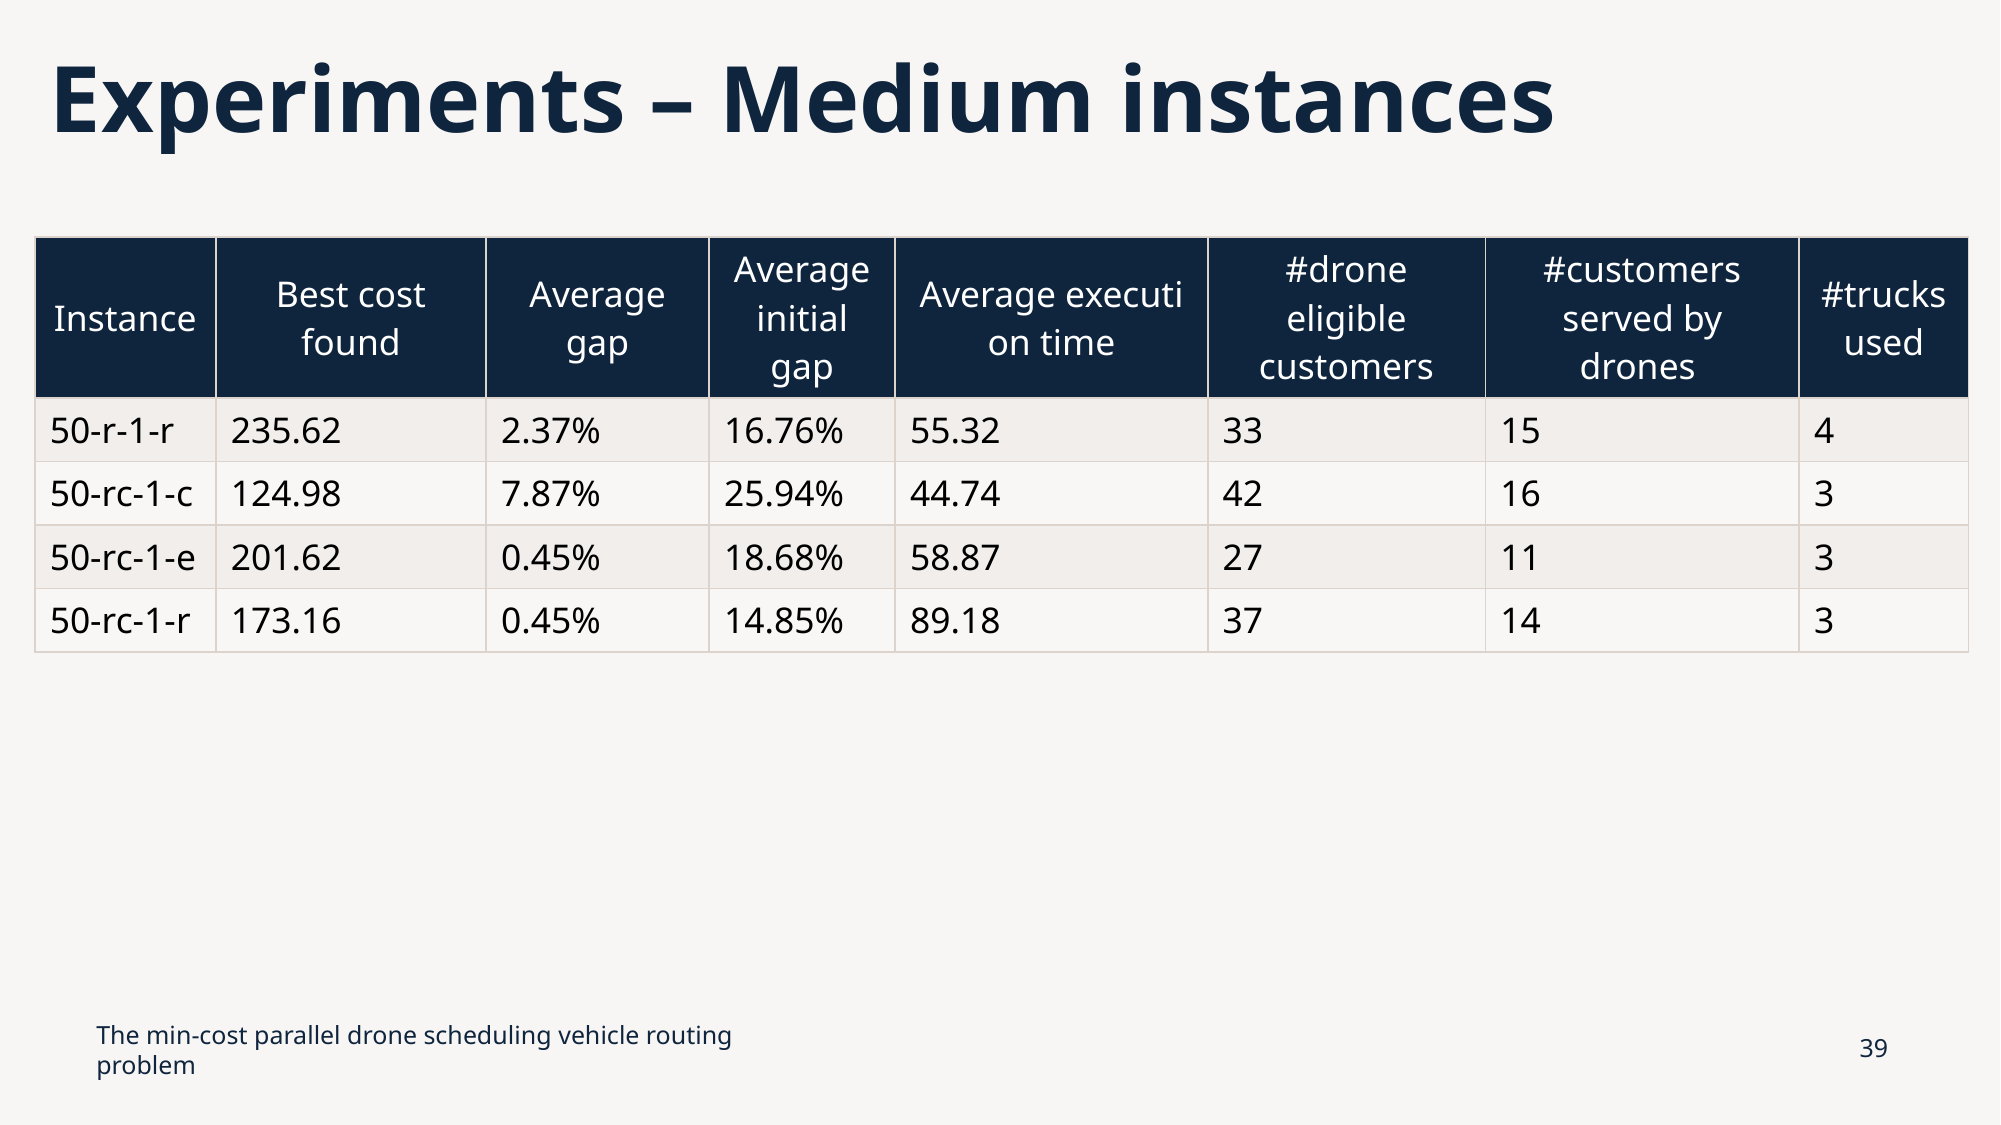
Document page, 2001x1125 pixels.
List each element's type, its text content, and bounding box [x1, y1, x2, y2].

table_cell 14.85% [710, 589, 894, 651]
table_cell 25.94% [710, 462, 894, 524]
table_cell 4 [1800, 399, 1968, 461]
table_cell 16 [1486, 462, 1798, 524]
table_cell 3 [1800, 462, 1968, 524]
table_cell 16.76% [710, 399, 894, 461]
table_cell 7.87% [487, 462, 708, 524]
table_cell 3 [1800, 589, 1968, 651]
table_cell 44.74 [896, 462, 1207, 524]
table_cell 50-r-1-r [36, 399, 215, 461]
table_cell 55.32 [896, 399, 1207, 461]
table_cell 14 [1486, 589, 1798, 651]
table_cell 201.62 [217, 526, 485, 588]
table_header #drone eligible customers [1209, 238, 1485, 397]
table_cell 3 [1800, 526, 1968, 588]
table_cell 15 [1486, 399, 1798, 461]
slide_number 39 [1836, 1020, 1912, 1080]
table_header Average execution time [896, 238, 1207, 397]
table_cell 0.45% [487, 589, 708, 651]
table_cell 11 [1486, 526, 1798, 588]
table_cell 124.98 [217, 462, 485, 524]
table_cell 50-rc-1-r [36, 589, 215, 651]
table_cell 0.45% [487, 526, 708, 588]
table_header Average gap [487, 238, 708, 397]
table_header Best cost found [217, 238, 485, 397]
table_cell 18.68% [710, 526, 894, 588]
table_cell 89.18 [896, 589, 1207, 651]
table_cell 50-rc-1-e [36, 526, 215, 588]
table_cell 37 [1209, 589, 1485, 651]
table_cell 33 [1209, 399, 1485, 461]
table_header Instance [36, 238, 215, 397]
table_cell 27 [1209, 526, 1485, 588]
table_cell 58.87 [896, 526, 1207, 588]
table_header #trucks used [1800, 238, 1968, 397]
table_cell 235.62 [217, 399, 485, 461]
footer The min-cost parallel drone scheduling vehicle routing problem [81, 1020, 836, 1080]
table_header Average initial gap [710, 238, 894, 397]
table_cell 2.37% [487, 399, 708, 461]
table_cell 50-rc-1-c [36, 462, 215, 524]
table_header #customers served by drones [1486, 238, 1798, 397]
table_cell 173.16 [217, 589, 485, 651]
table_cell 42 [1209, 462, 1485, 524]
text_box Experiments – Medium instances [34, 31, 1967, 175]
